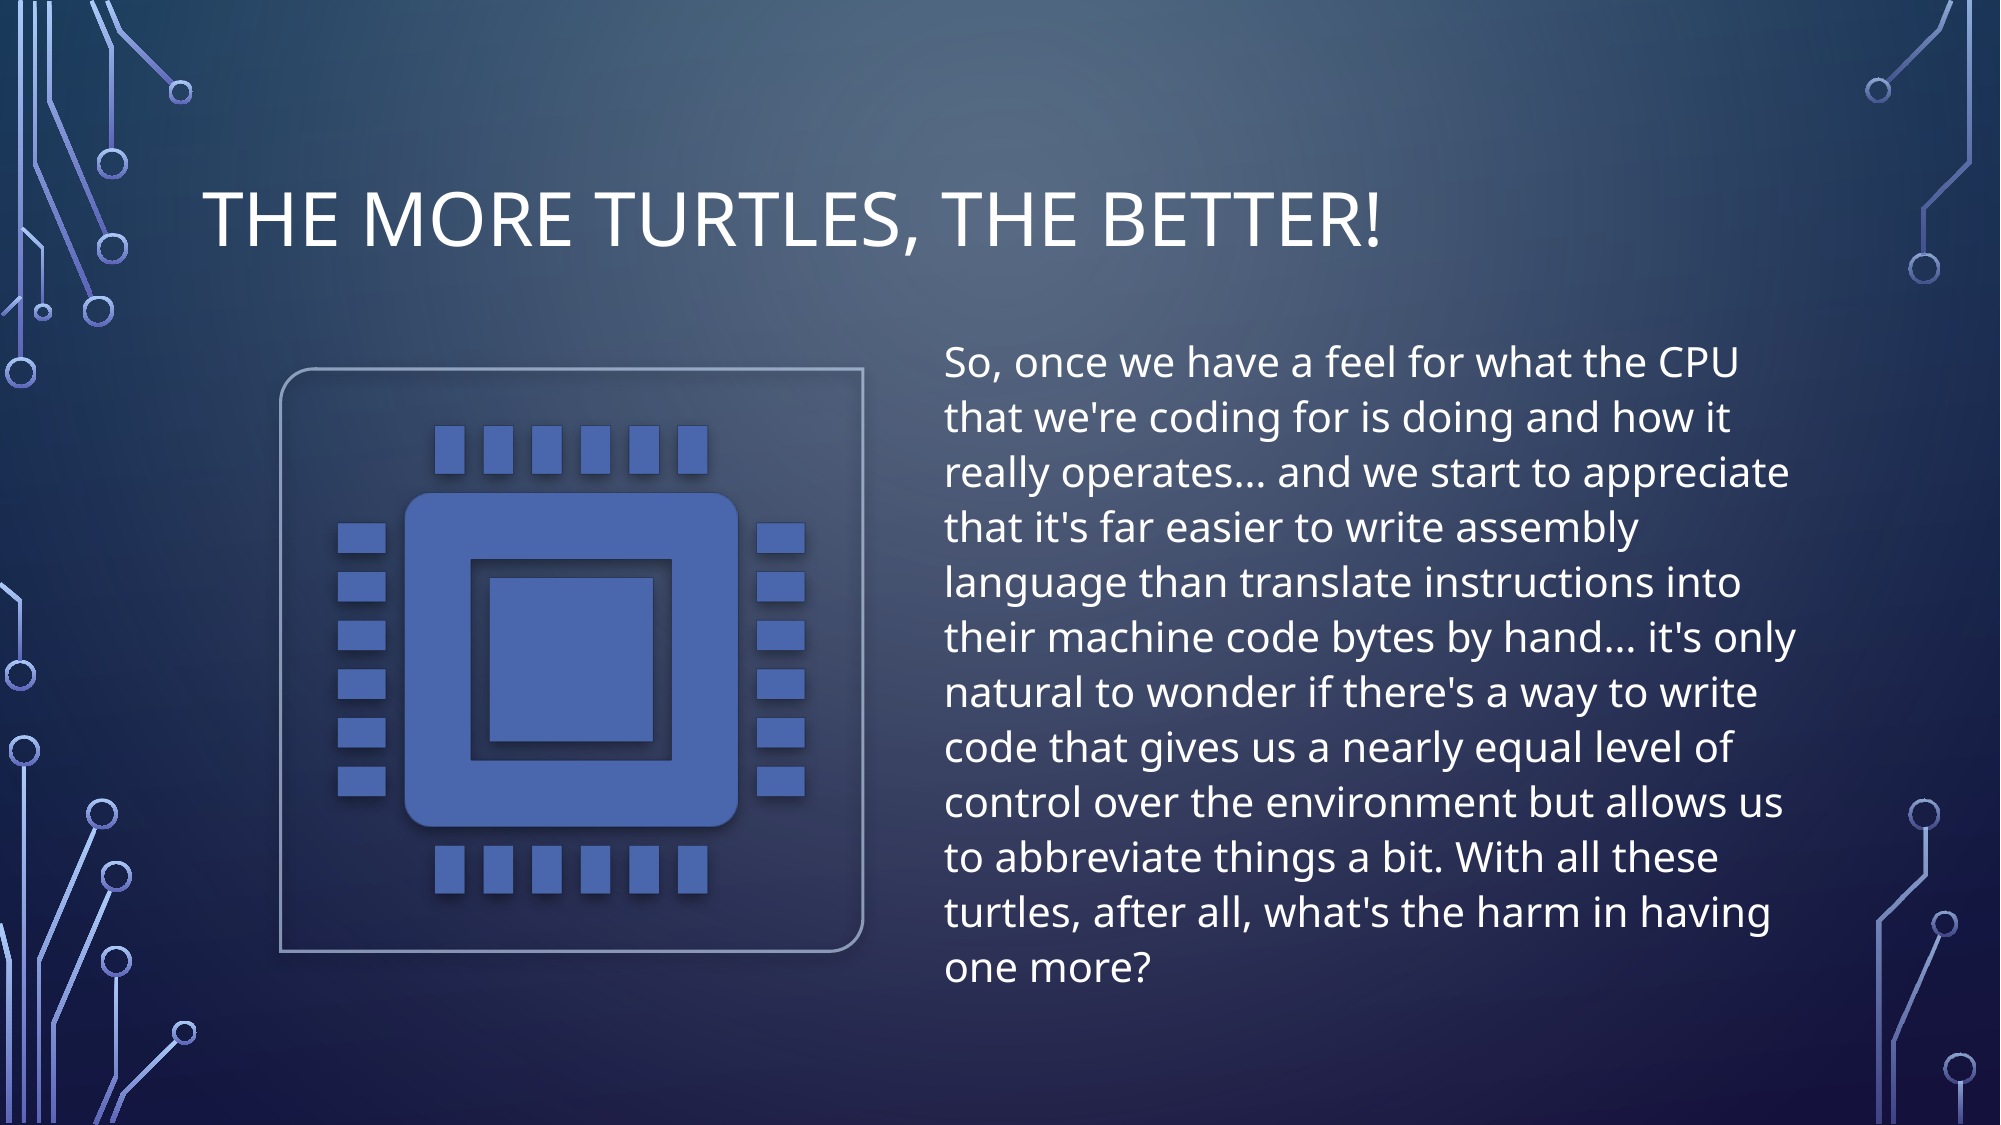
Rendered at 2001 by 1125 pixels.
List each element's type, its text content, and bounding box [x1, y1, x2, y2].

picture [280, 368, 864, 952]
list So, once we have a feel for what the CPU that we're coding for is doing and how it really operates… and we start to appreciate that it's far easier to write assembly language than translate instructions into their machine code bytes by hand… it's only natural to wonder if there's a way to write code that gives us a nearly equal level of control over the environment but allows us to abbreviate things a bit. With all these turtles, after all, what's the harm in having one more? [928, 323, 1813, 1024]
title The more turtles, the better! [187, 101, 1813, 344]
